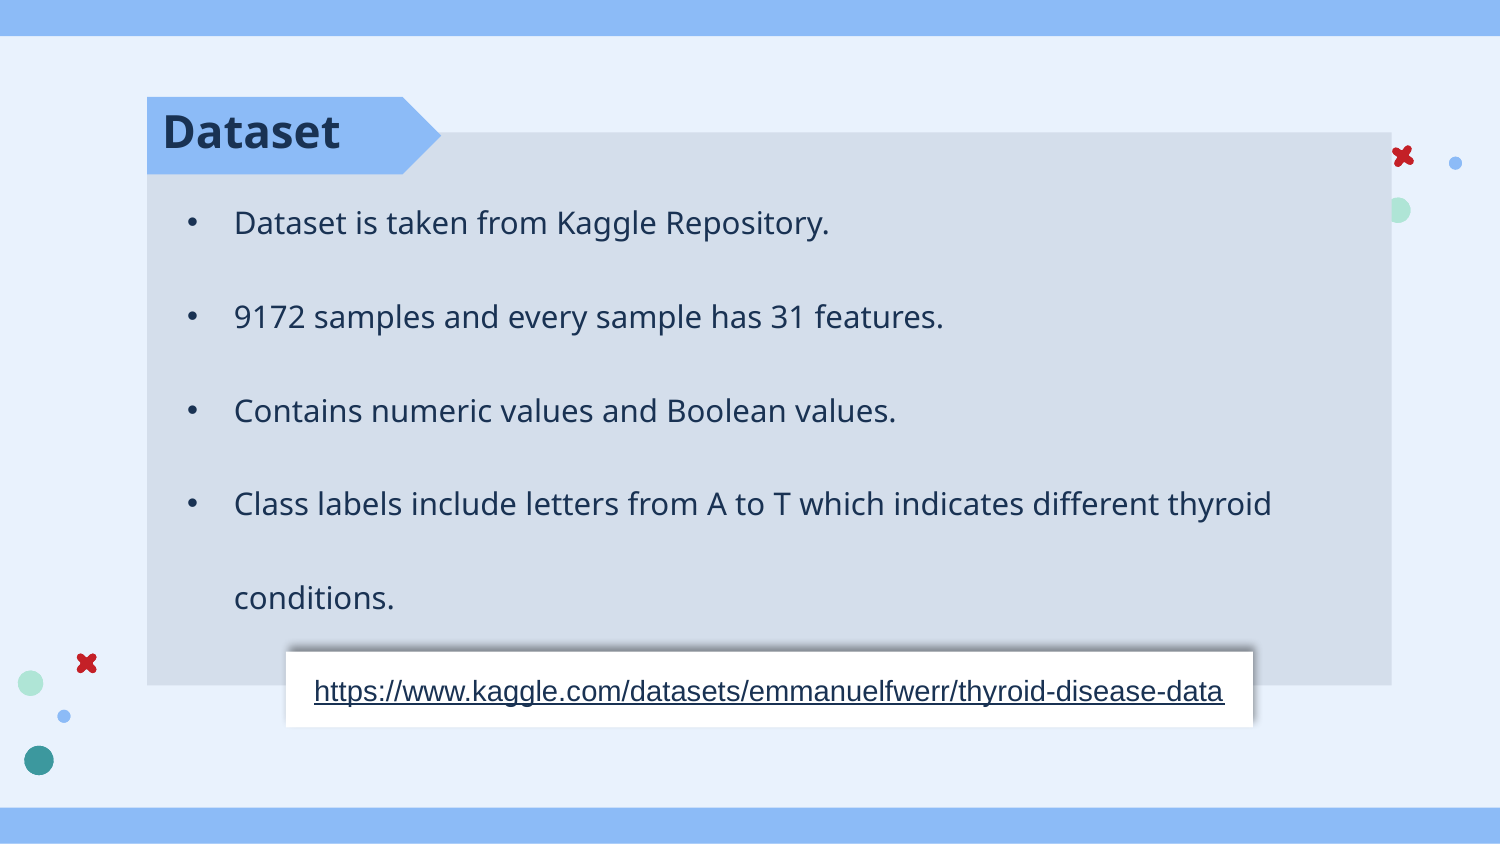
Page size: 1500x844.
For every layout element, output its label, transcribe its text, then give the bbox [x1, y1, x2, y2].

subtitle Dataset is taken from Kaggle Repository. 9172 samples and every sample has 31 features. Contains numeric values and Boolean values. Class labels include letters from A to T which indicates different thyroid conditions. [147, 132, 1392, 686]
text_box Dataset [147, 87, 1312, 176]
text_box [12, 653, 97, 782]
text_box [1344, 118, 1446, 267]
text_box https://www.kaggle.com/datasets/emmanuelfwerr/thyroid-disease-data [285, 651, 1253, 728]
